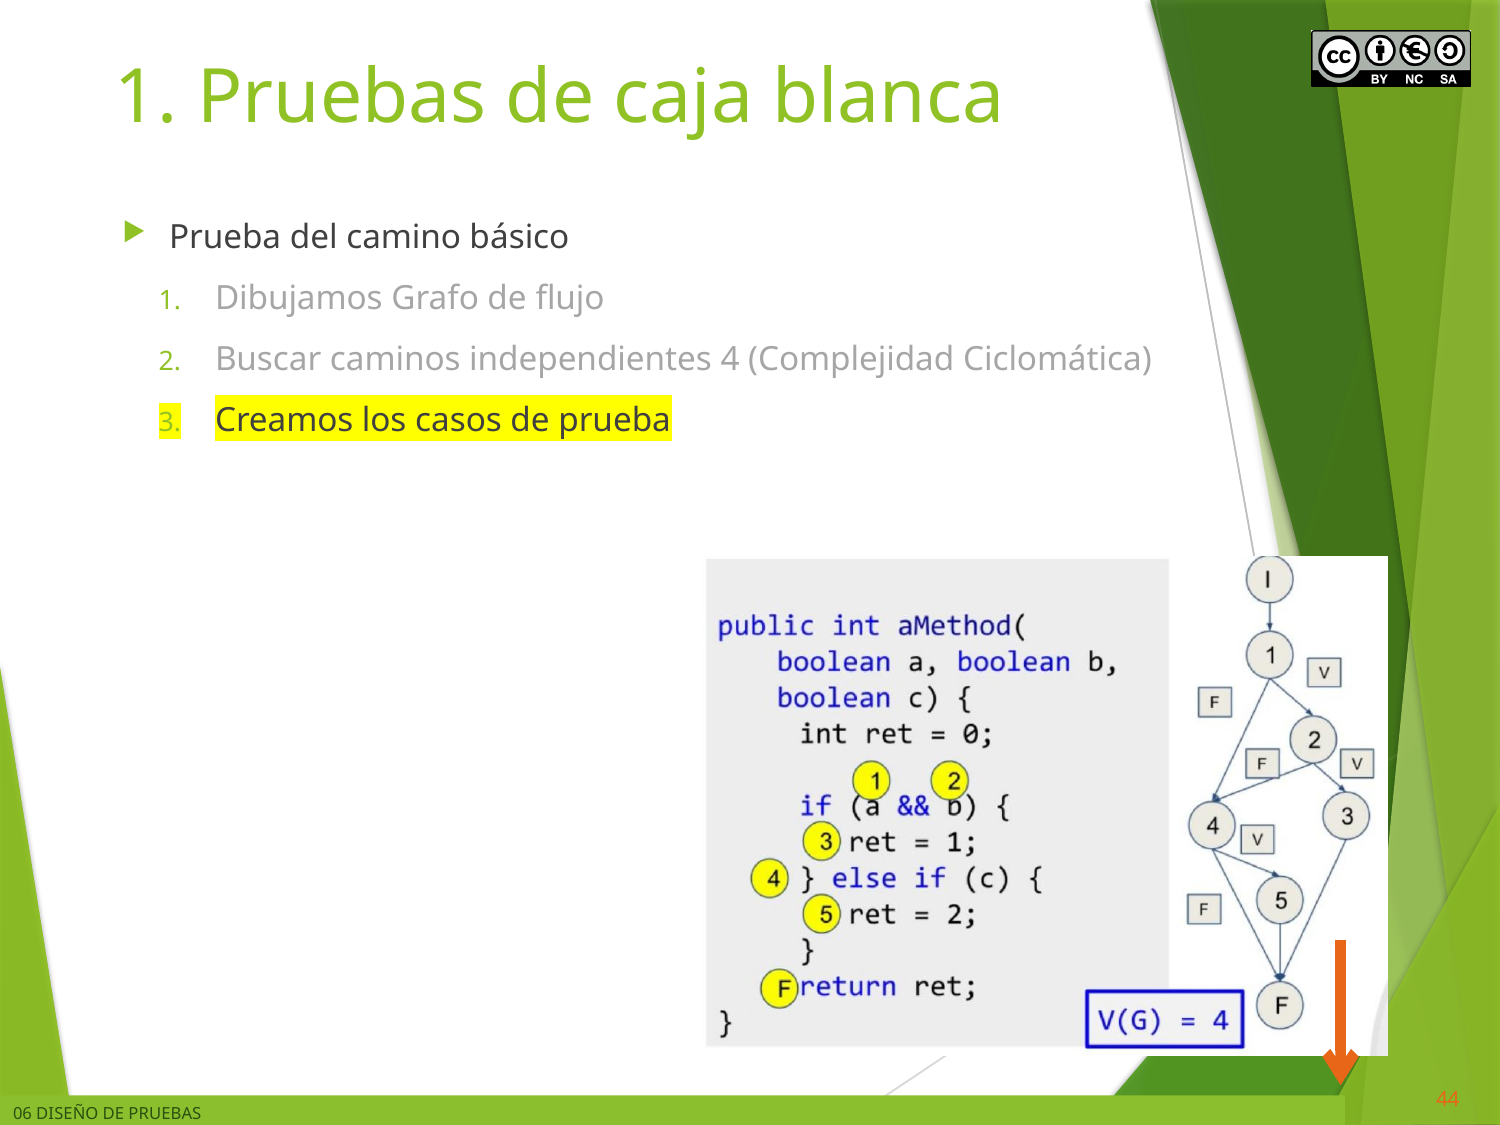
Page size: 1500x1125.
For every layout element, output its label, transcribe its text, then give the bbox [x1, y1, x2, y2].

picture [1311, 30, 1471, 87]
picture [702, 552, 1389, 1060]
list Prueba del camino básico Dibujamos Grafo de flujo Buscar caminos independientes 4 (Complejidad Ciclomática) Creamos los casos de prueba [107, 208, 1388, 965]
title 1. Pruebas de caja blanca [99, 39, 1235, 149]
